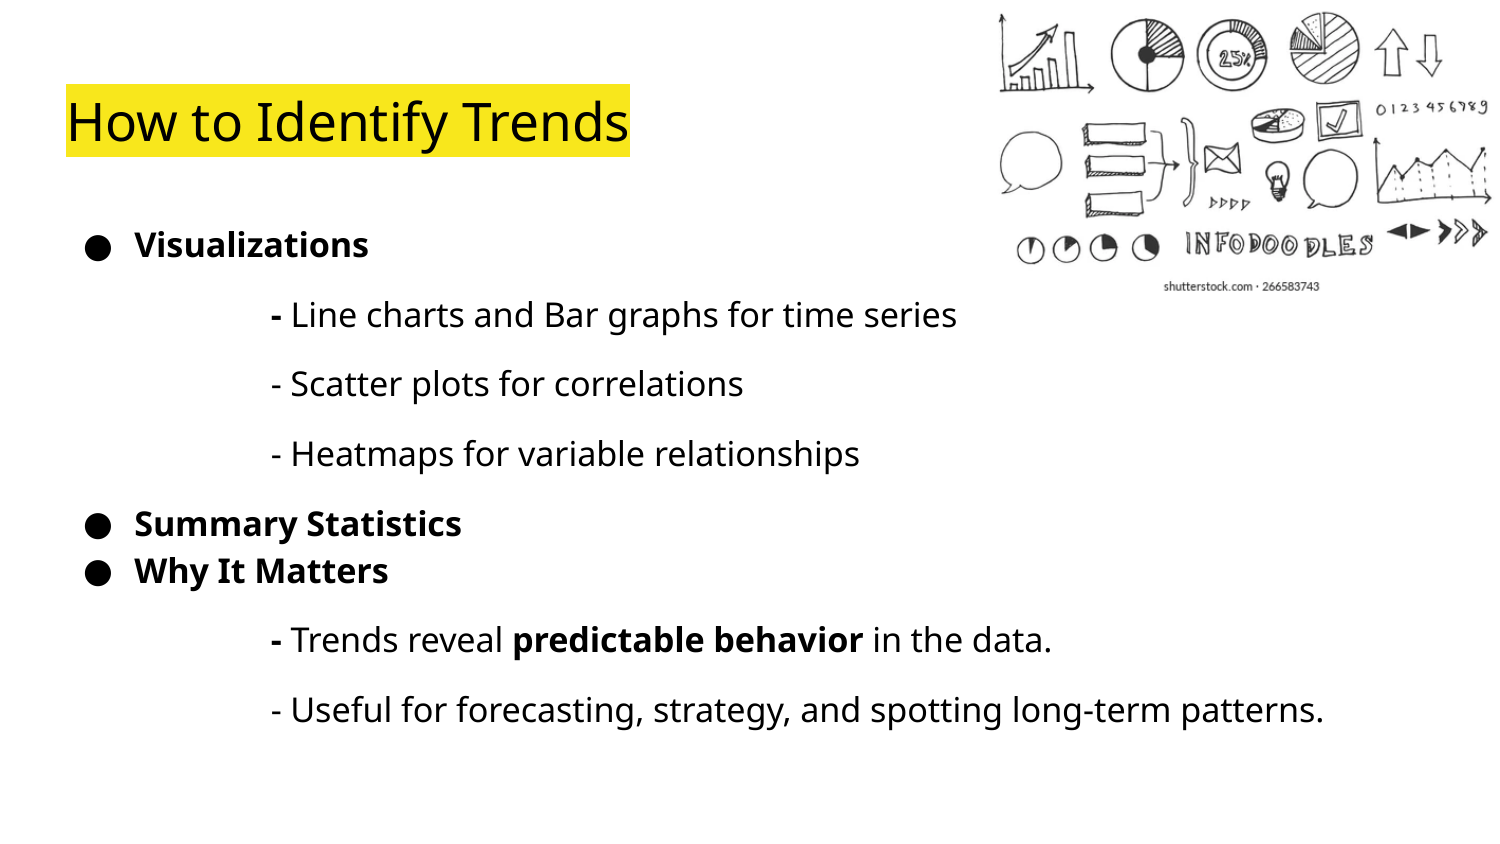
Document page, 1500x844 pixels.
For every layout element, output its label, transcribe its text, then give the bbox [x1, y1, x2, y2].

list Visualizations - Line charts and Bar graphs for time series - Scatter plots for correlations - Heatmaps for variable relationships Summary Statistics Why It Matters - Trends reveal predictable behavior in the data. - Useful for forecasting, strategy, and spotting long-term patterns. [51, 202, 1449, 750]
title How to Identify Trends [51, 72, 977, 167]
picture [982, 0, 1500, 296]
